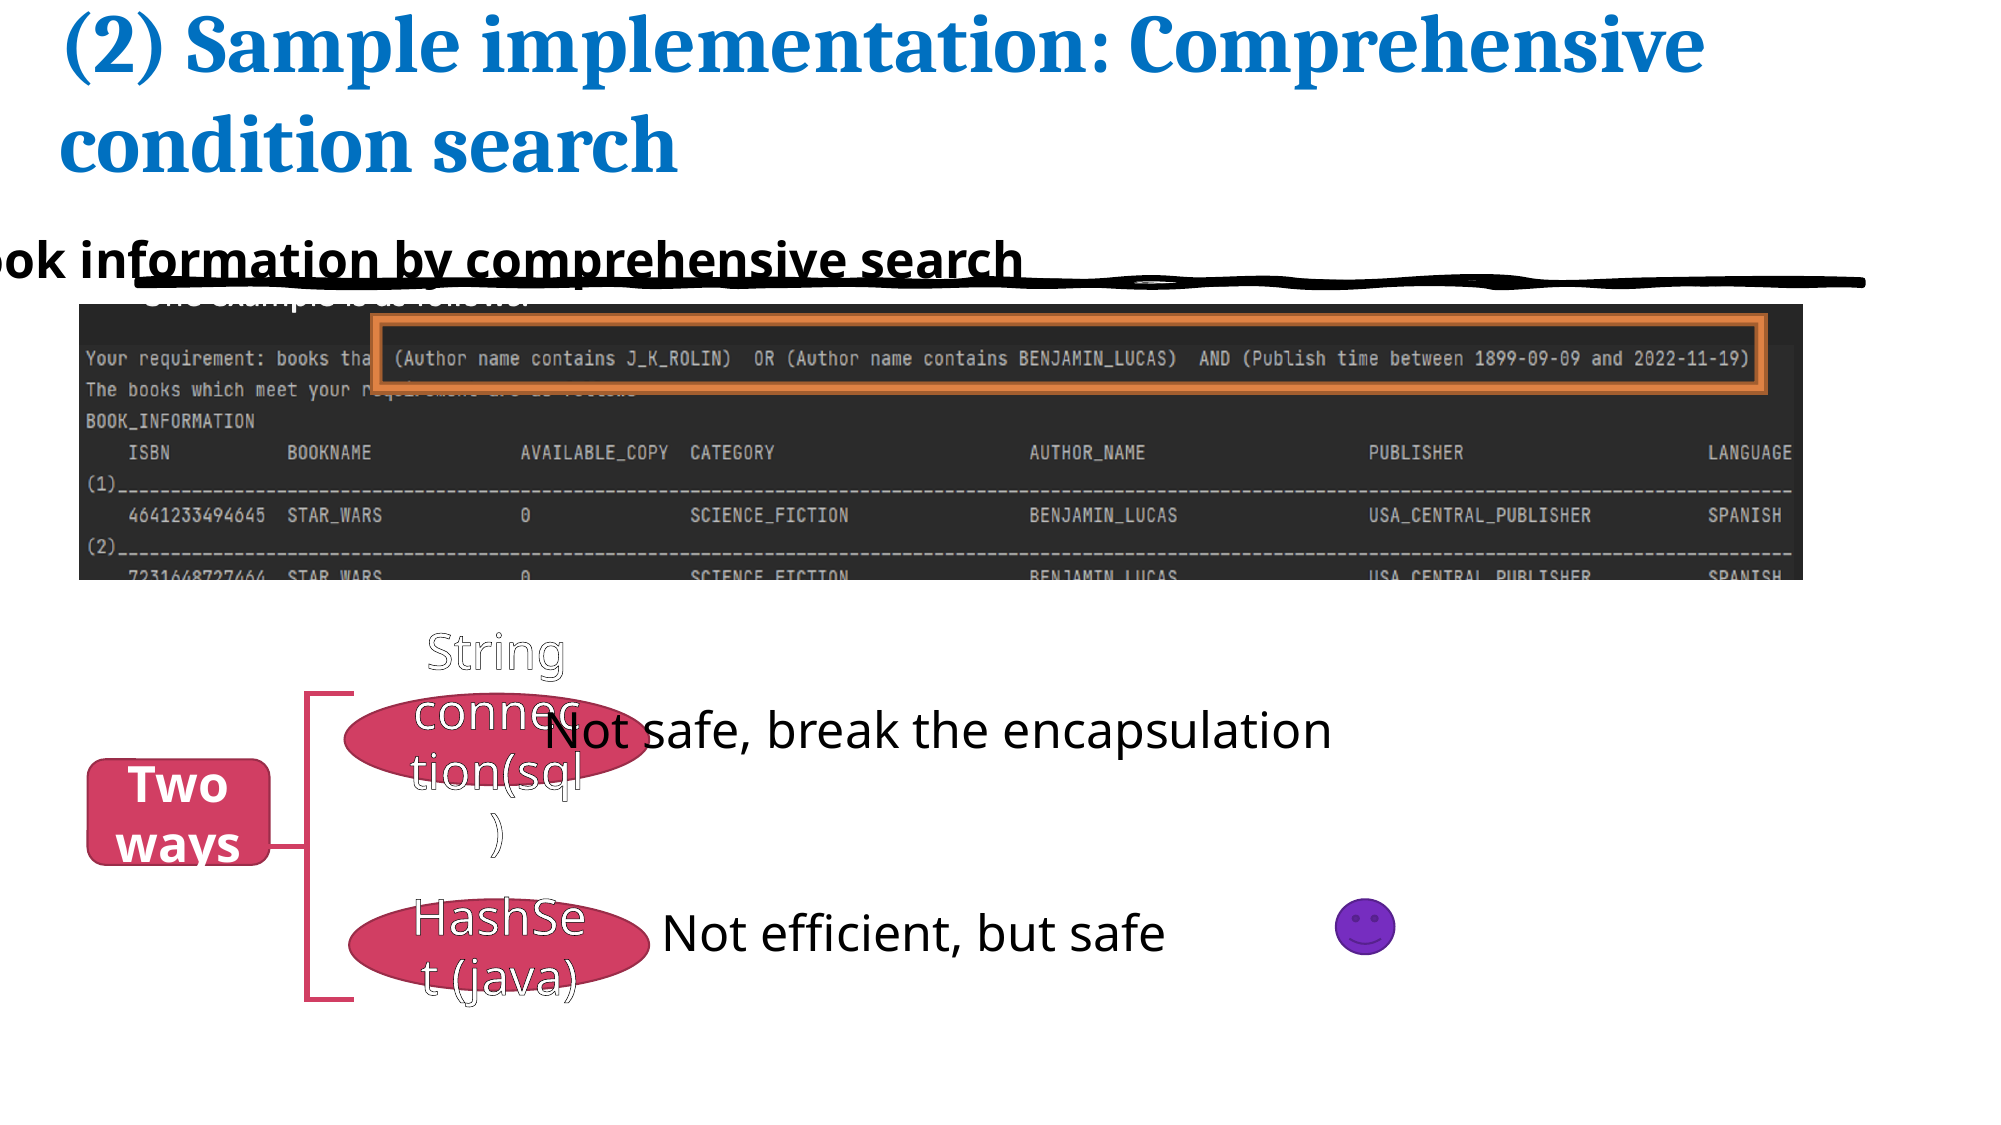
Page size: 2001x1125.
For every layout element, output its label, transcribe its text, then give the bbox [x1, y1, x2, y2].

text_box String connection(sql) [354, 692, 622, 787]
text_box [1334, 898, 1396, 956]
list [79, 304, 1803, 580]
text_box (2) Sample implementation: Comprehensive condition search [44, 0, 1838, 197]
text_box [260, 693, 354, 1000]
text_box Not efficient, but safe [646, 893, 1182, 969]
text_box Two ways [86, 758, 271, 866]
text_box HashSet (java) [354, 898, 646, 992]
text_box Not safe, break the encapsulation [528, 691, 1349, 767]
text_box Search book information by comprehensive search [0, 221, 1041, 297]
